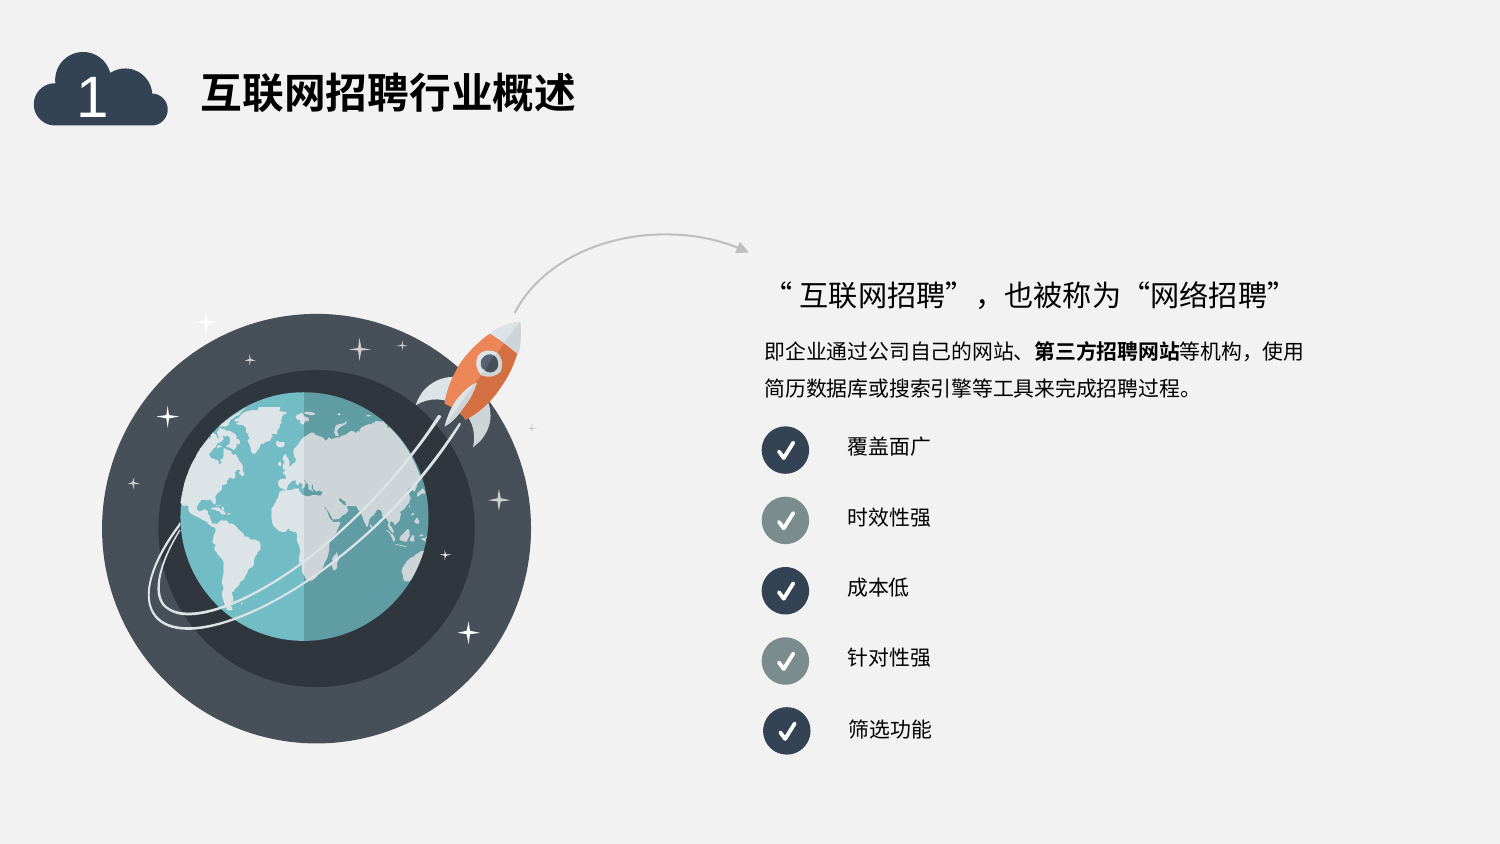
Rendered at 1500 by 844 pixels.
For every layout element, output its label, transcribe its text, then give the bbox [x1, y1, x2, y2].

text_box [749, 269, 1325, 406]
text_box [515, 233, 749, 358]
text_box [102, 311, 538, 744]
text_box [761, 496, 947, 545]
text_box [763, 707, 948, 755]
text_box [761, 426, 947, 474]
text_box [33, 51, 168, 138]
text_box 互联网招聘行业概述 [185, 59, 750, 125]
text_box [761, 637, 947, 685]
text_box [761, 567, 926, 615]
